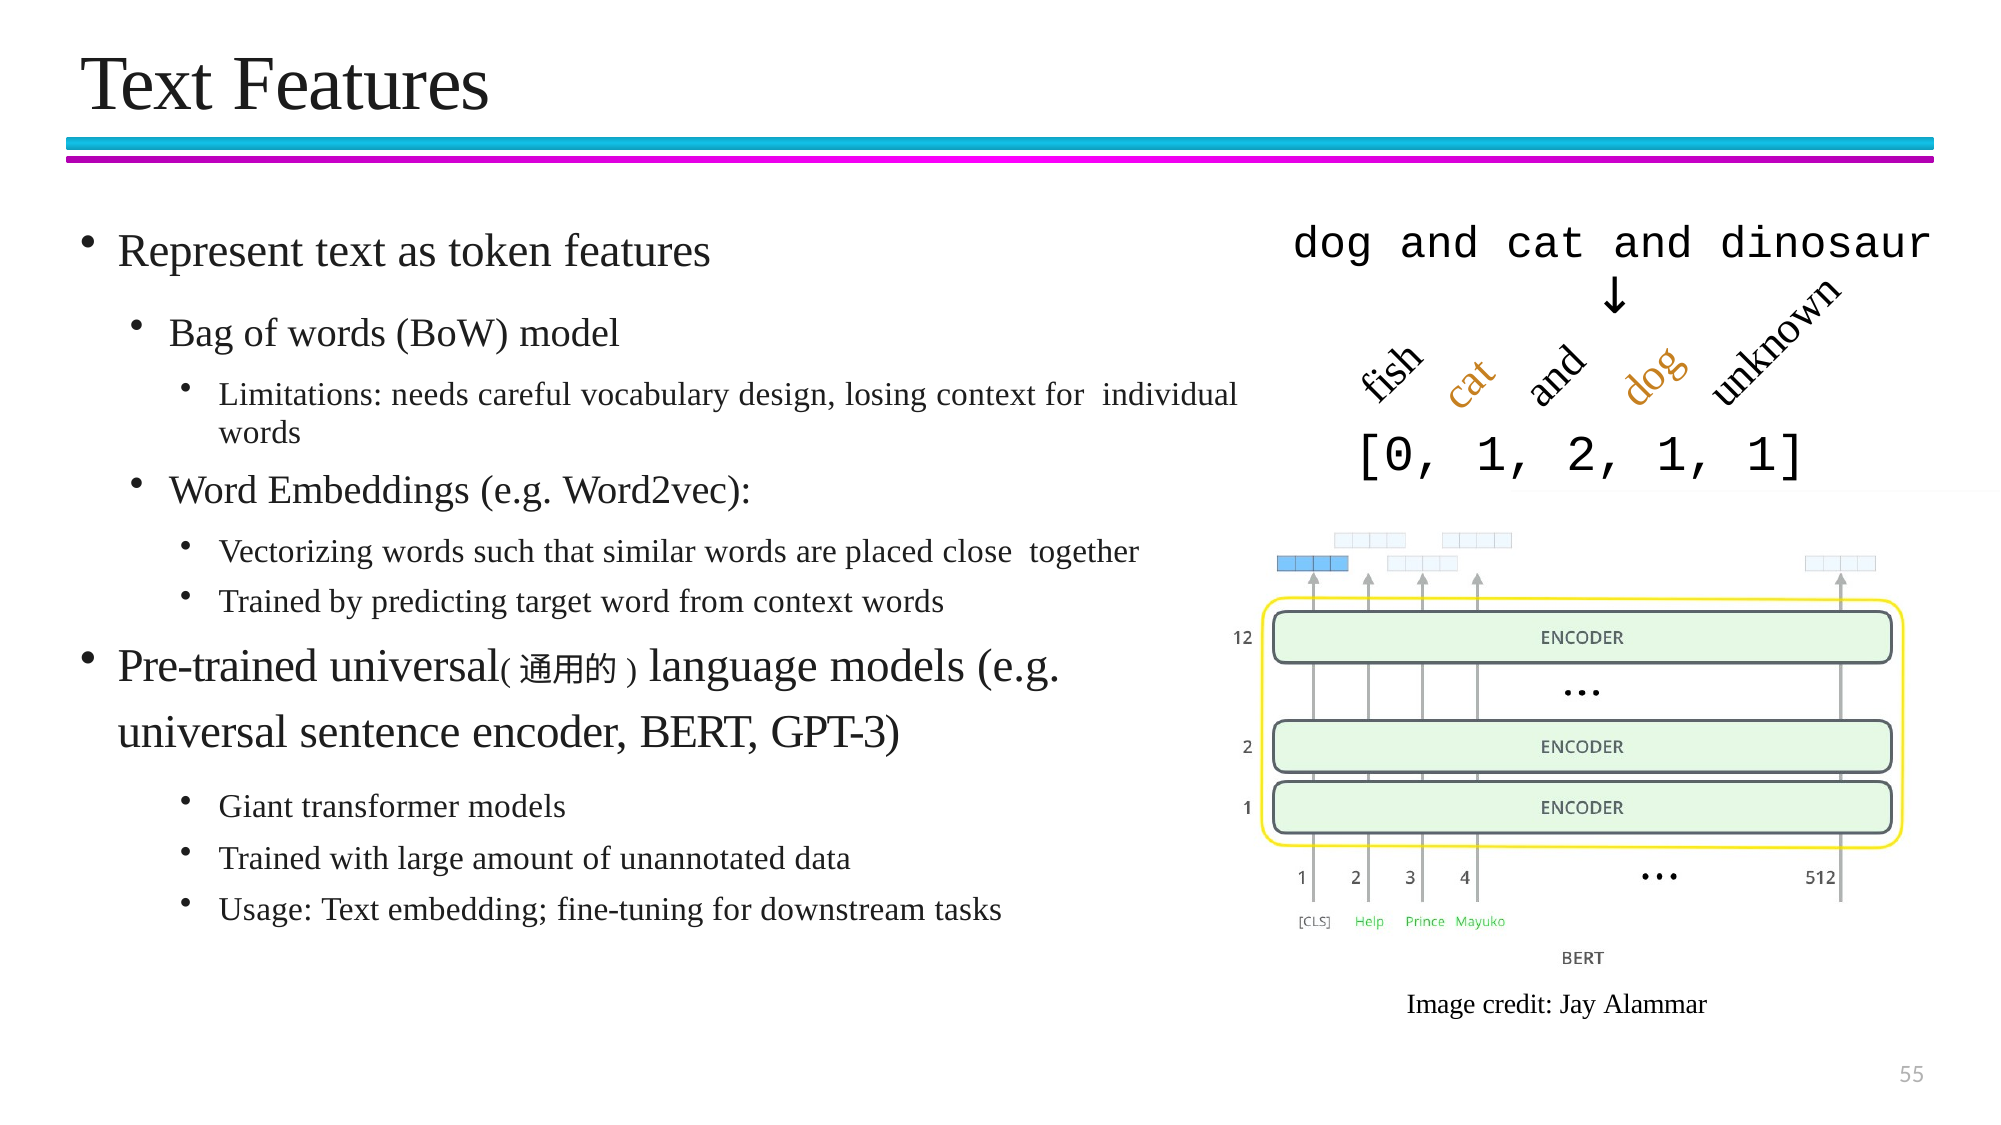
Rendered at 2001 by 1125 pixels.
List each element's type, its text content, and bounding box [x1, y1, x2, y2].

text_box and [1517, 324, 1609, 416]
text_box Image credit: Jay Alammar [1403, 982, 1736, 1019]
text_box dog and cat and dinosaur ↓ [1290, 211, 1937, 324]
text_box [0, 1, 2, 1, 1] [1351, 417, 1807, 481]
slide_number 55 [1474, 1042, 1925, 1103]
title Text Features [77, 0, 552, 172]
picture [1228, 505, 1914, 979]
text_box fish [1353, 324, 1445, 412]
text_box Vectorizing words such that similar words are placed close together Trained by predicting target word from context words Pre-trained universal(通用的) language models (e.g. universal sentence encoder, BERT, GPT-3) Giant transformer models Trained with large amount of unannotated data Usage: Text embedding; fine-tuning for downstream tasks [77, 524, 1228, 927]
text_box cat [1435, 333, 1520, 419]
text_box dog [1613, 324, 1706, 416]
text_box Represent text as token features Bag of words (BoW) model Limitations: needs careful vocabulary design, losing context for individual words Word Embeddings (e.g. Word2vec): [77, 216, 1282, 512]
text_box unknown [1701, 324, 1825, 416]
